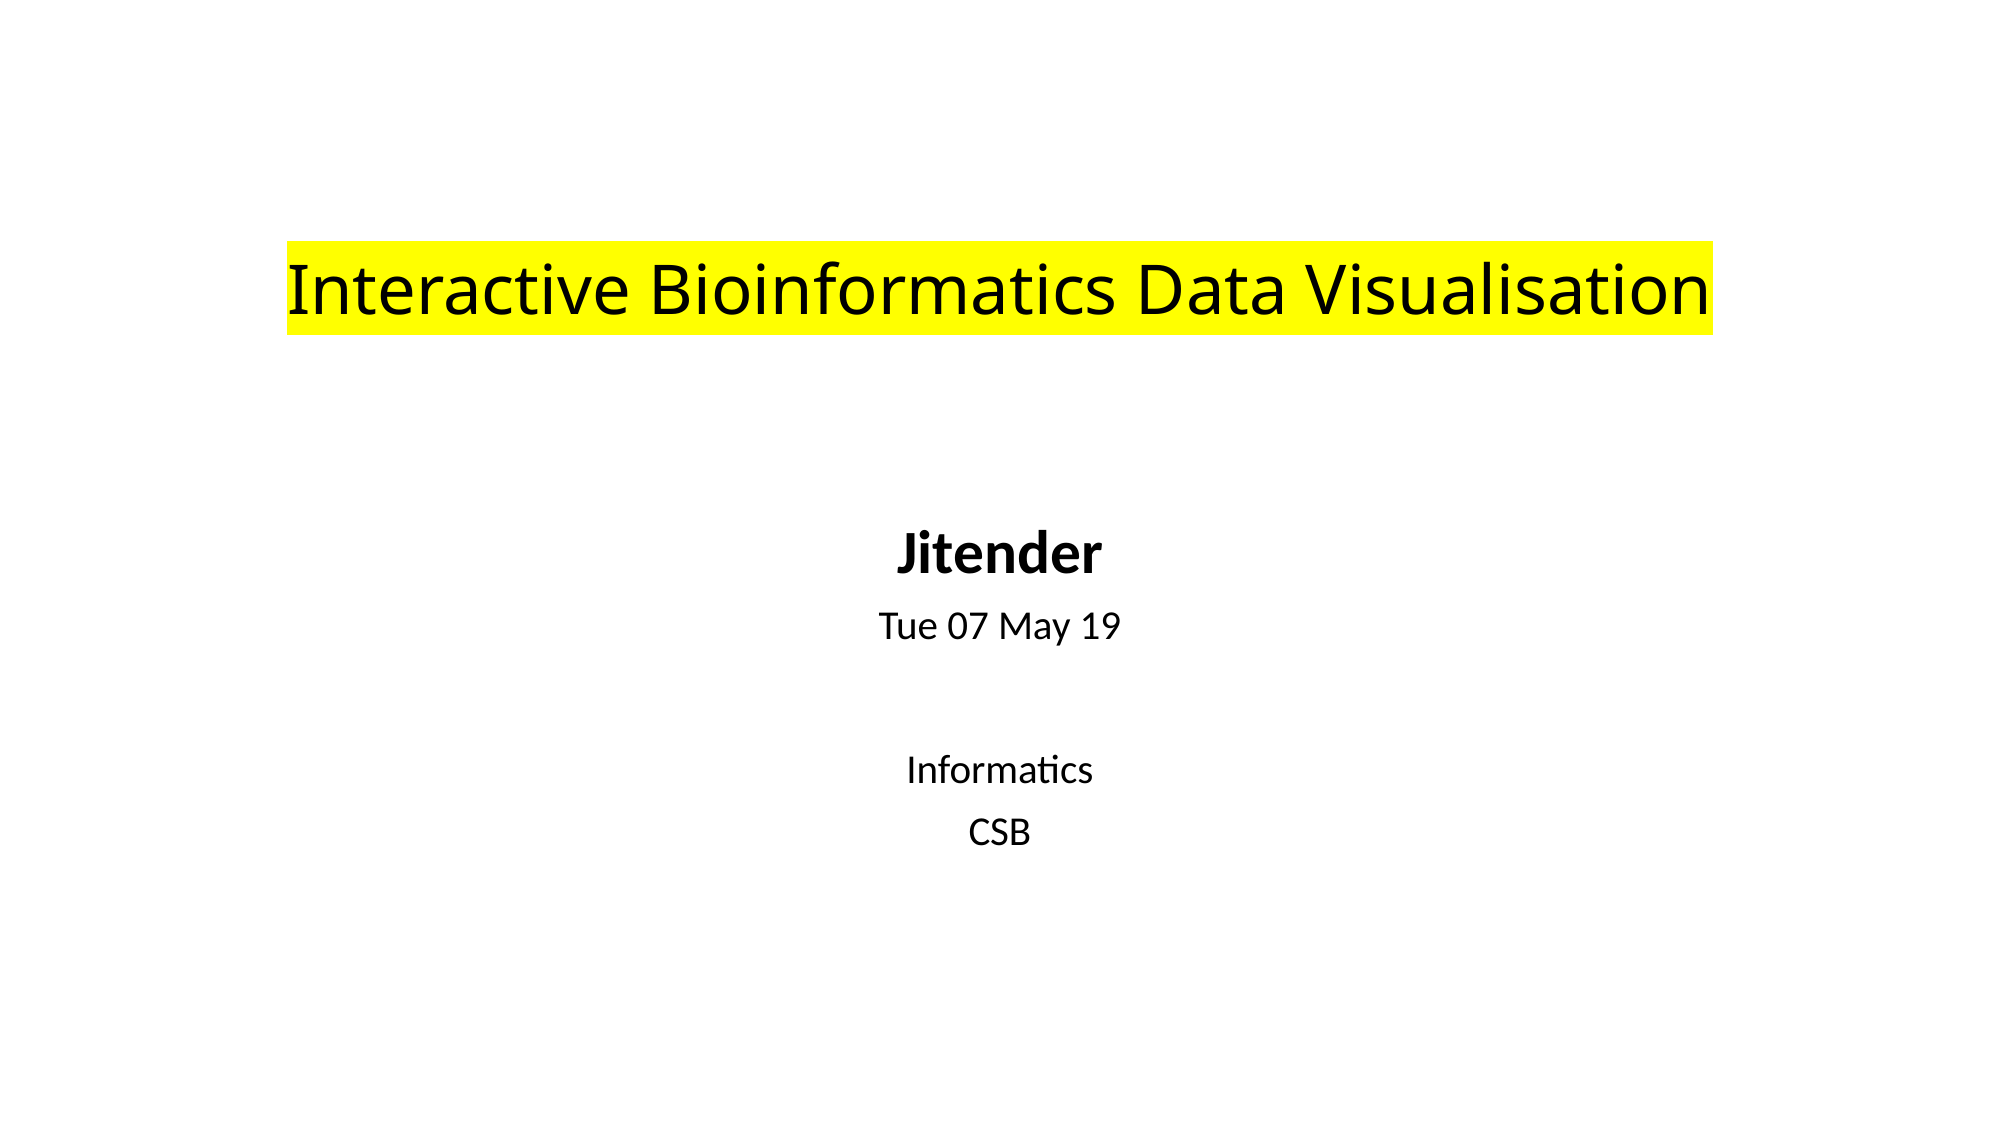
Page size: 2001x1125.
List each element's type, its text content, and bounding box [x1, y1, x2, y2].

subtitle Jitender Tue 07 May 19 Informatics CSB [249, 446, 1750, 863]
title Interactive Bioinformatics Data Visualisation [249, 184, 1750, 337]
